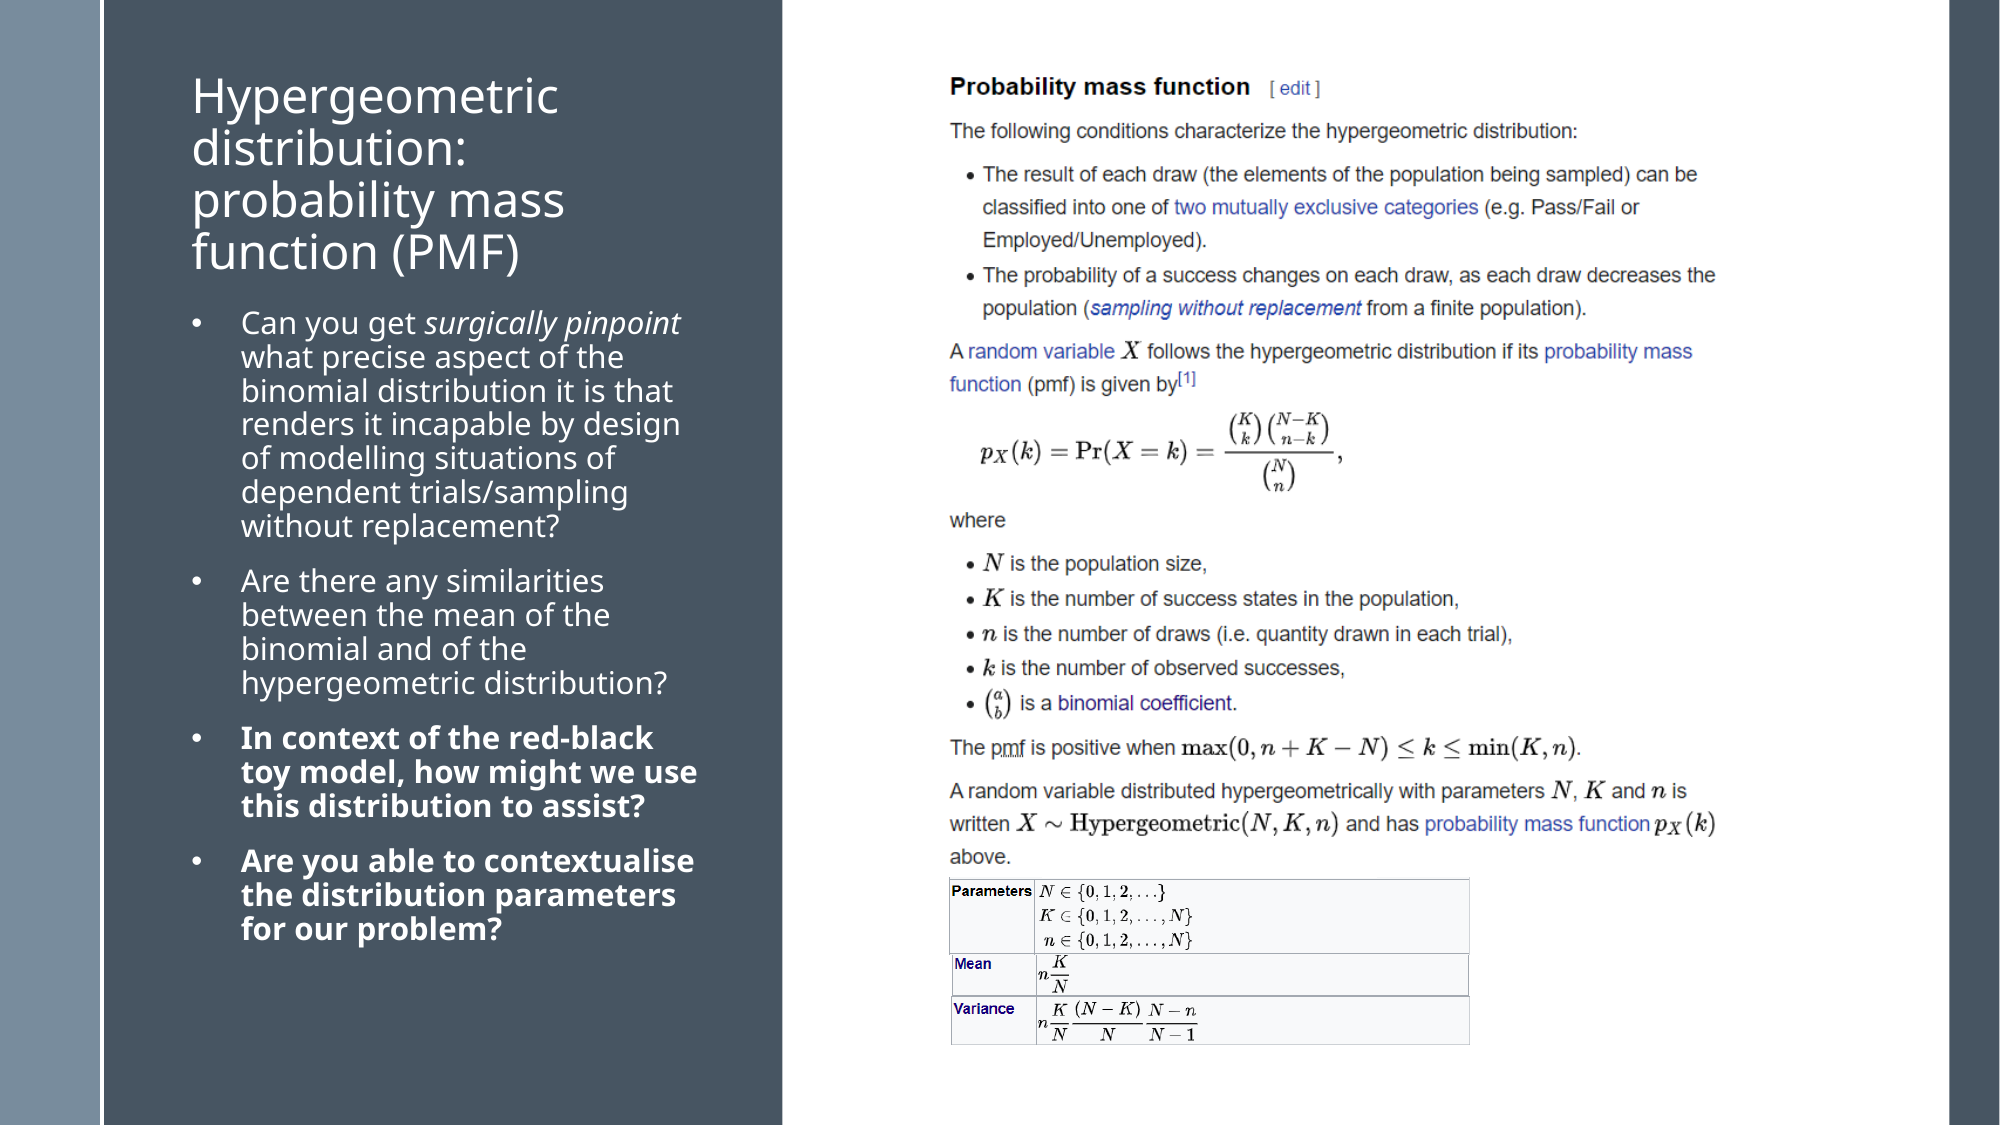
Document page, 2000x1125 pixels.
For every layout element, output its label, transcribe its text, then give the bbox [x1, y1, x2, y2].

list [940, 62, 1744, 878]
picture [949, 877, 1470, 1045]
list Can you get surgically pinpoint what precise aspect of the binomial distribution it is that renders it incapable by design of modelling situations of dependent trials/sampling without replacement? Are there any similarities between the mean of the binomial and of the hypergeometric distribution? In context of the red-black toy model, how might we use this distribution to assist? Are you able to contextualise the distribution parameters for our problem? [176, 299, 717, 1013]
title Hypergeometric distribution: probability mass function (PMF) [176, 62, 717, 288]
